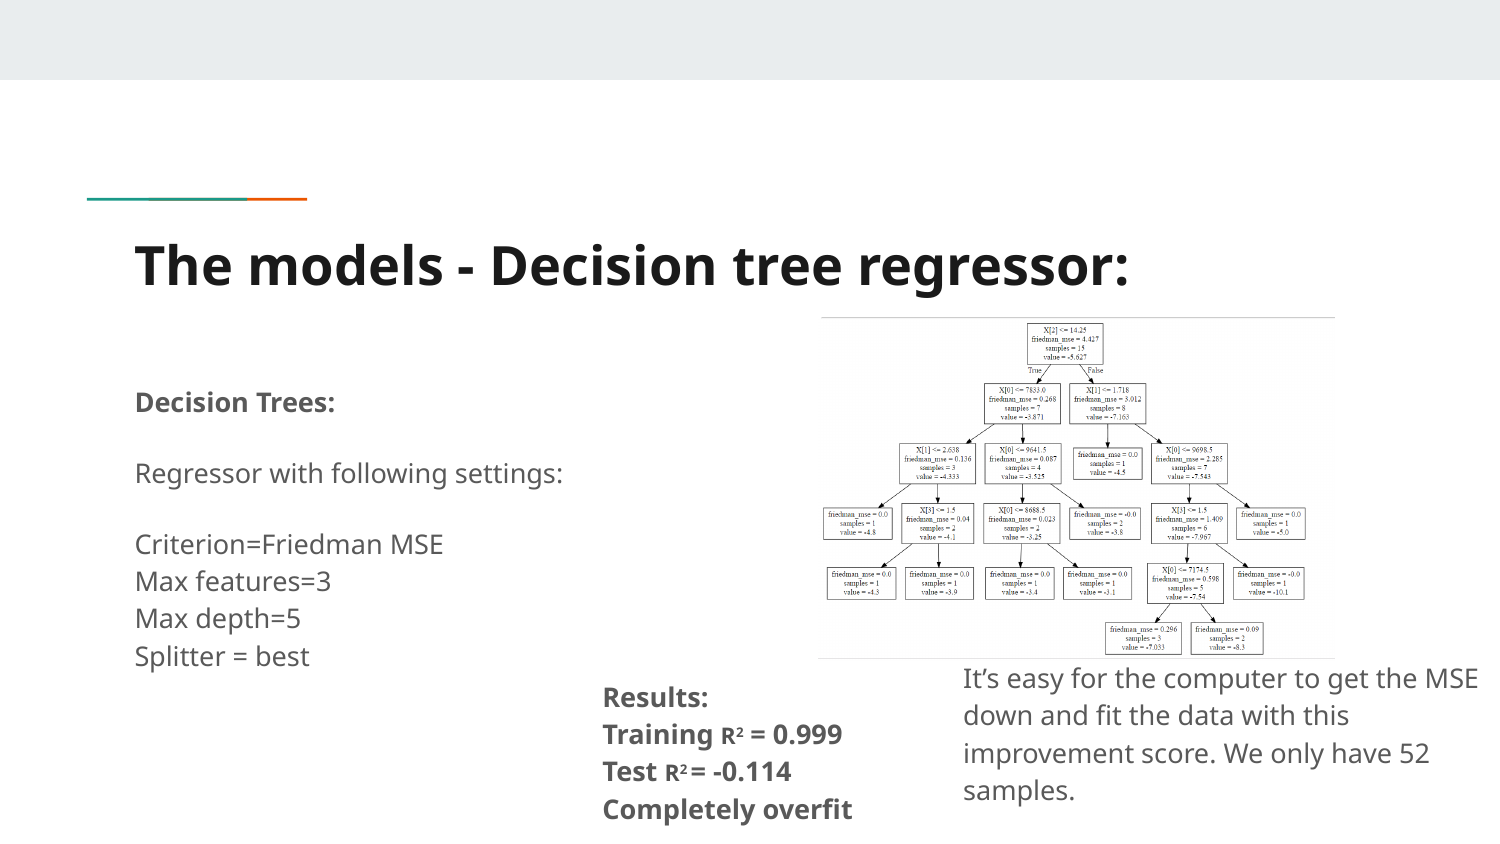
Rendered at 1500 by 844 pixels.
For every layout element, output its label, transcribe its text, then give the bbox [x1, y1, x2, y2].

title The models - Decision tree regressor: [119, 216, 1381, 305]
list Decision Trees: Regressor with following settings: Criterion=Friedman MSE Max features=3 Max depth=5 Splitter = best [119, 366, 794, 737]
picture [818, 317, 1336, 661]
list Results: Training R2 = 0.999 Test R2 = -0.114 Completely overfit [587, 660, 948, 844]
list It’s easy for the computer to get the MSE down and fit the data with this improvement score. We only have 52 samples. It’s not a generlizable model though. [948, 641, 1500, 844]
